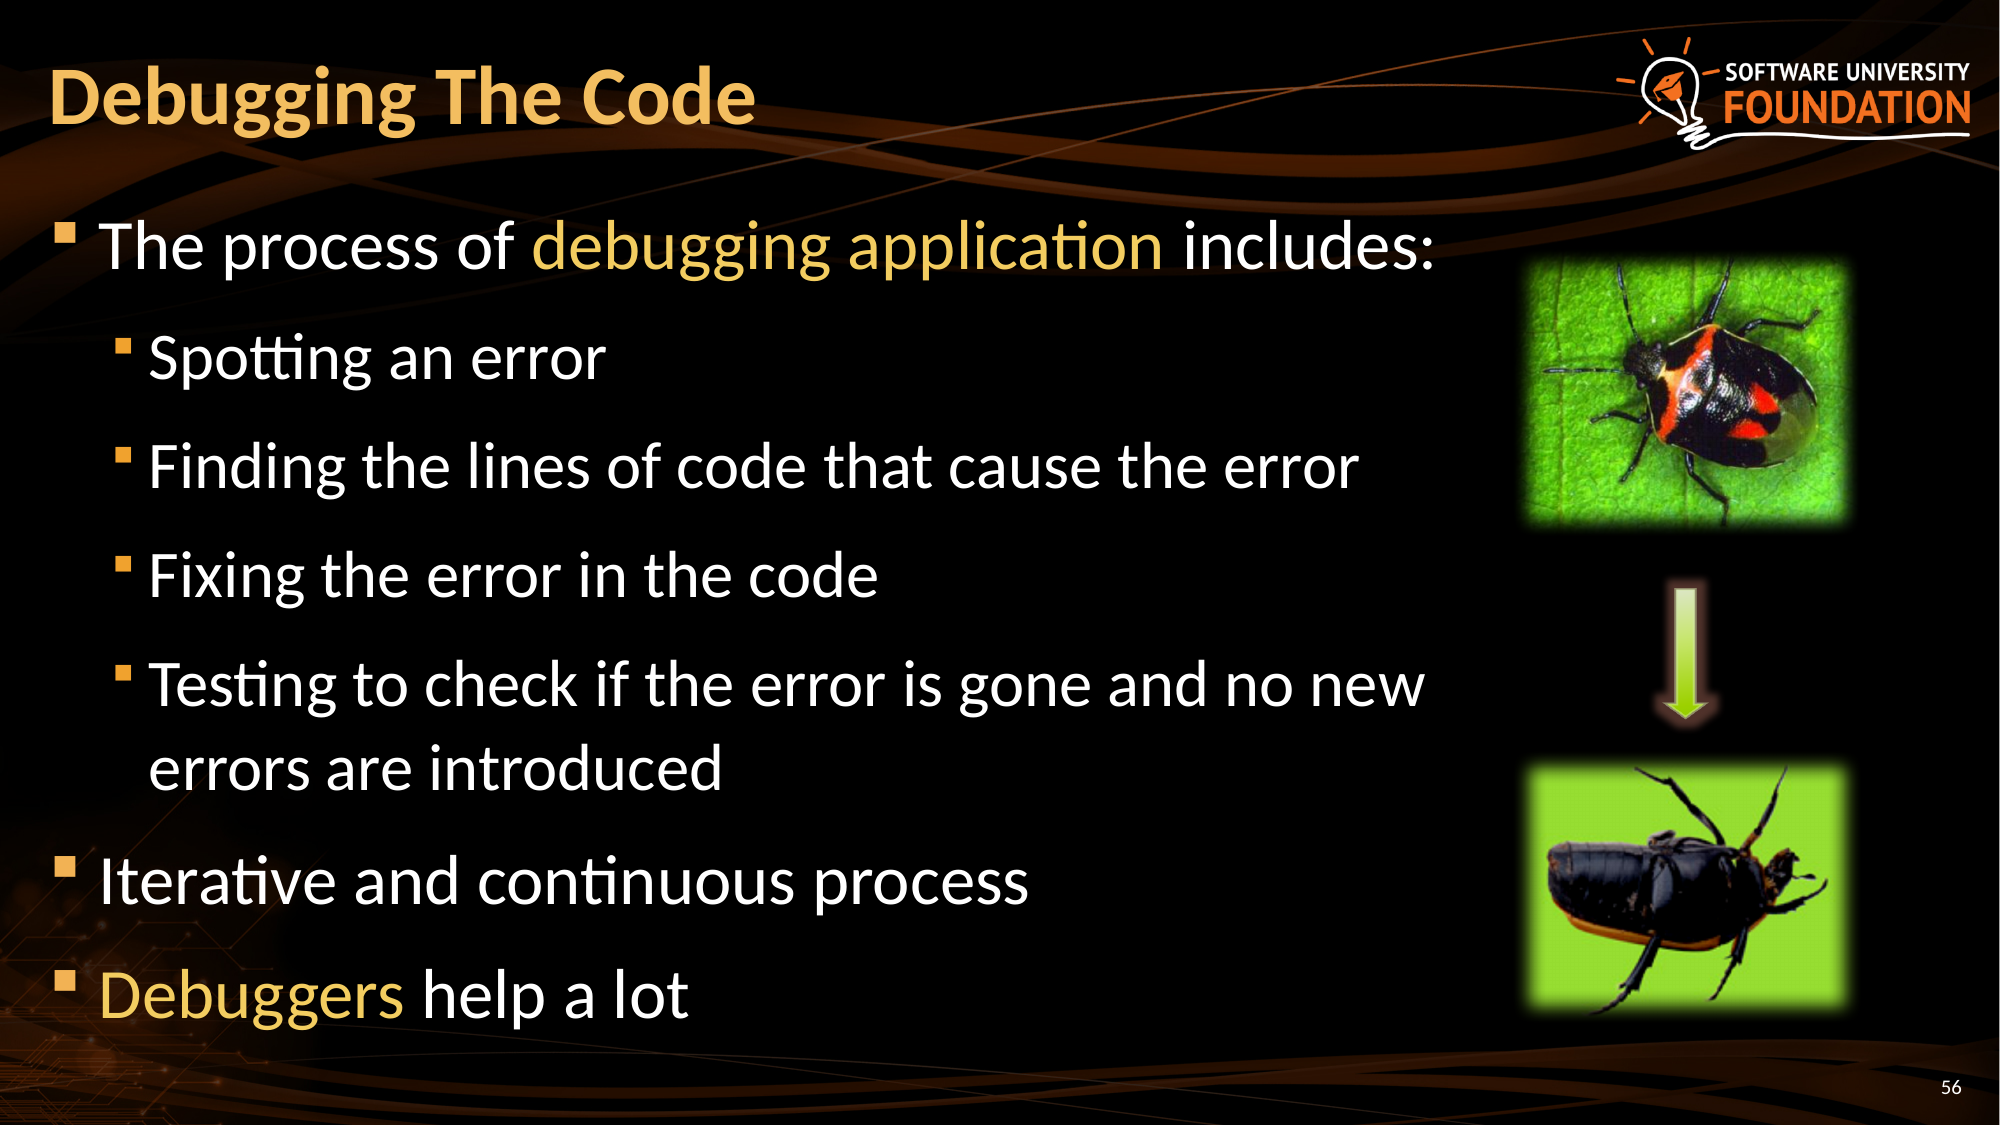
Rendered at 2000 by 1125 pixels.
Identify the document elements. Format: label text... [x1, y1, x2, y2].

picture [0, 0, 2000, 1125]
slide_number 56 [1897, 1070, 1968, 1103]
title Debugging The Code [30, 6, 1602, 189]
list The process of debugging application includes: Spotting an error Finding the lines of code that cause the error Fixing the error in the code Testing to check if the error is gone and no new errors are introduced Iterative and continuous process Debuggers help a lot [31, 189, 1512, 1103]
